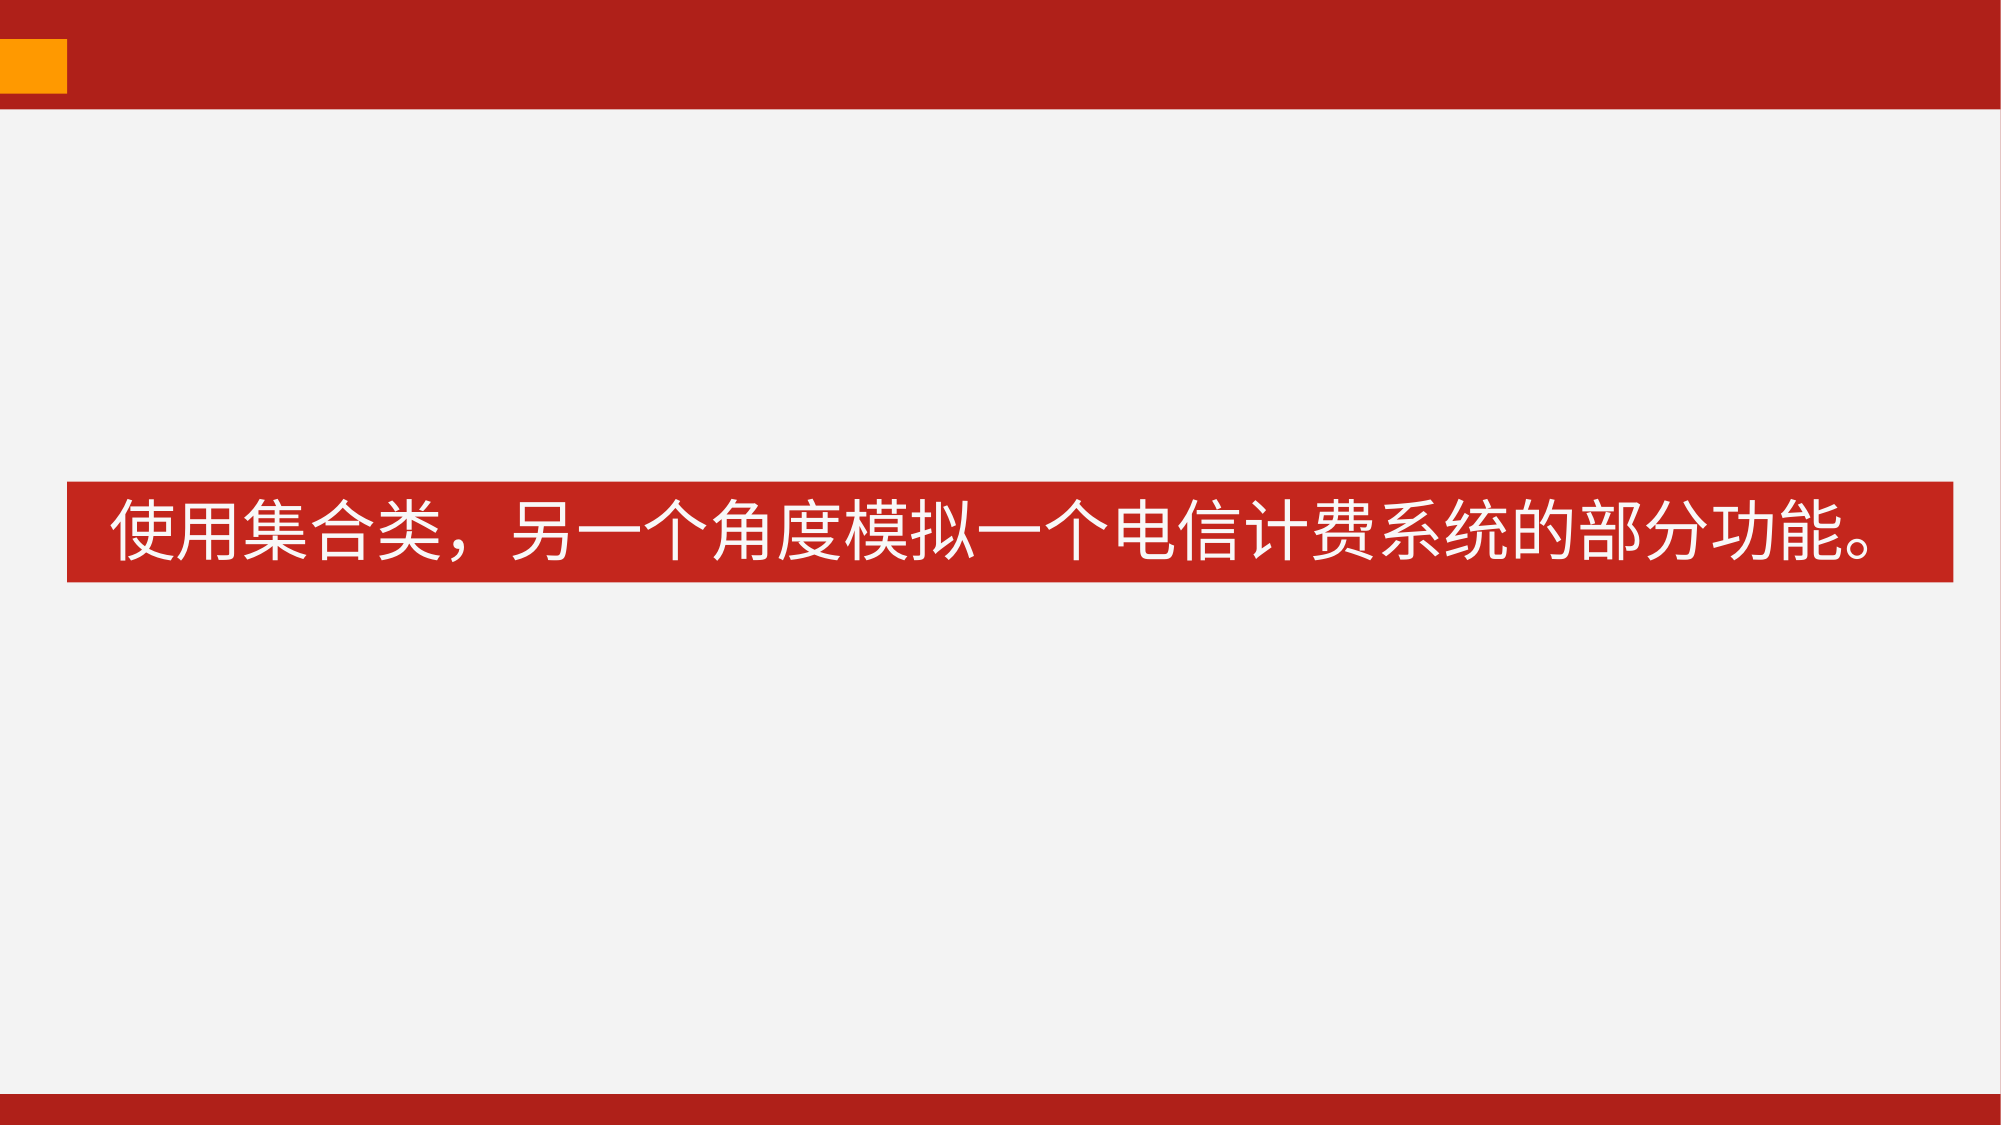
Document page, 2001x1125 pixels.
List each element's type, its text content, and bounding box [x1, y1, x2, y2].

text_box [0, 39, 68, 94]
text_box 使用集合类，另一个角度模拟一个电信计费系统的部分功能。 [67, 481, 1954, 583]
text_box [0, 109, 2001, 1094]
